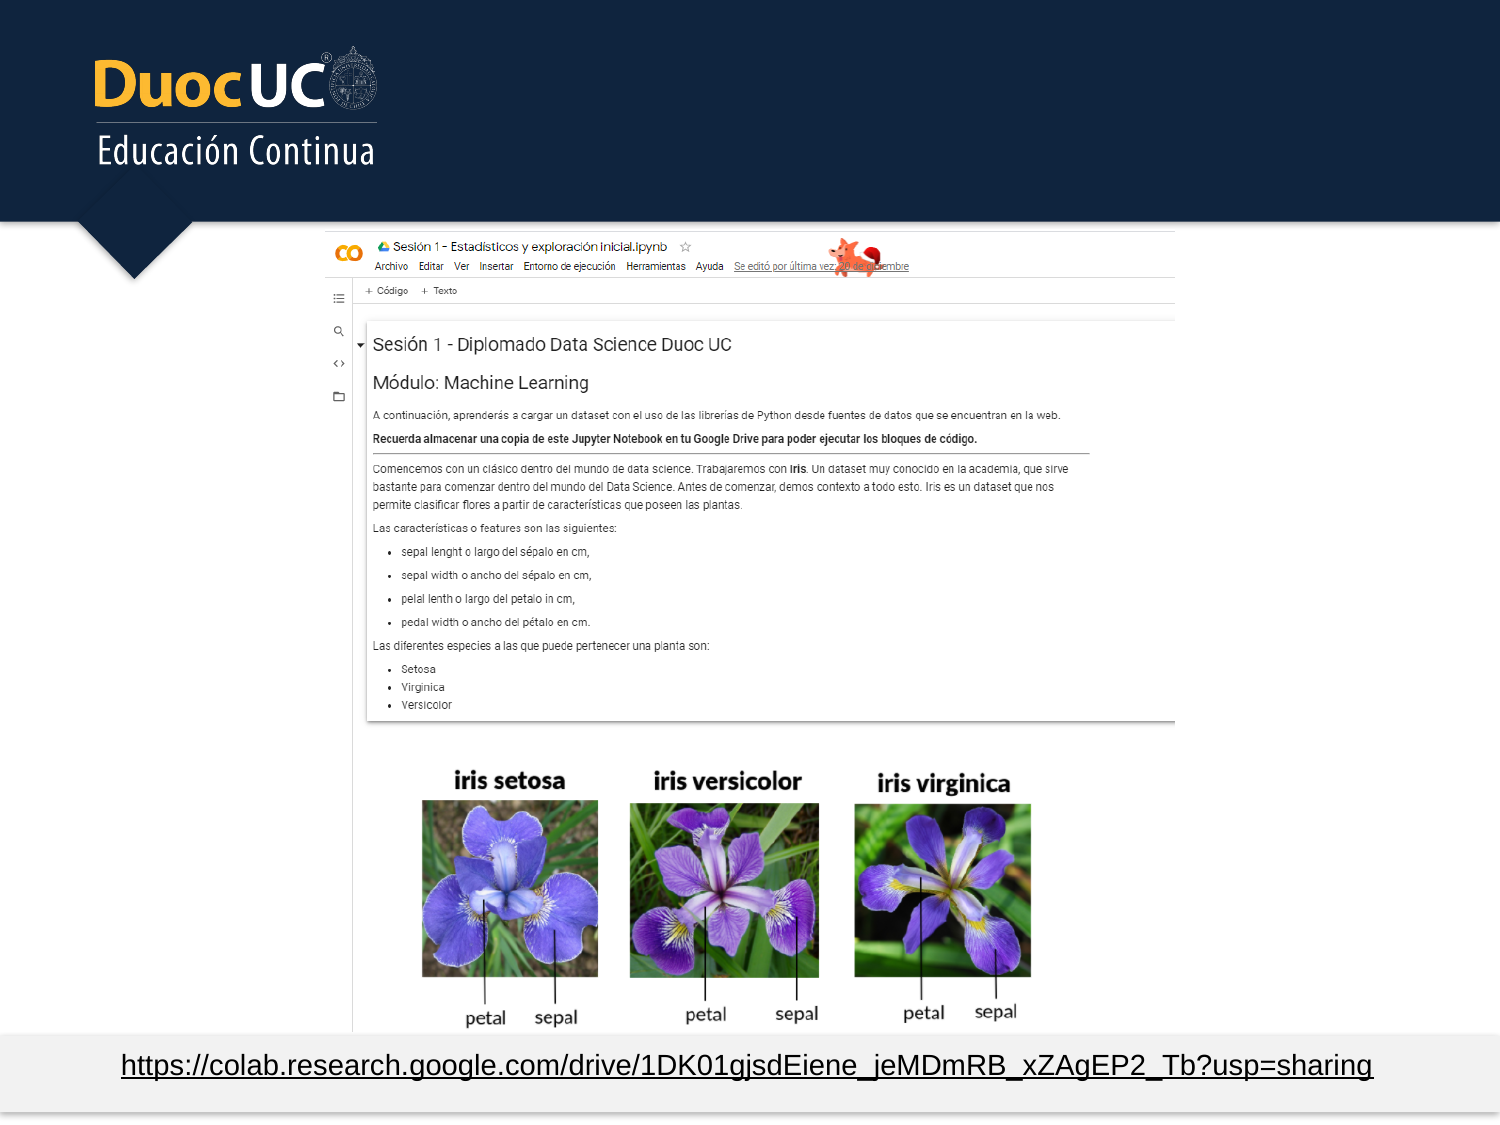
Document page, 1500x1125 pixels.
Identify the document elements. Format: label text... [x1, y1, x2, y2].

picture [325, 228, 1175, 1033]
text_box https://colab.research.google.com/drive/1DK01gjsdEiene_jeMDmRB_xZAgEP2_Tb?usp=sharing [105, 1039, 1395, 1124]
picture [95, 46, 377, 165]
